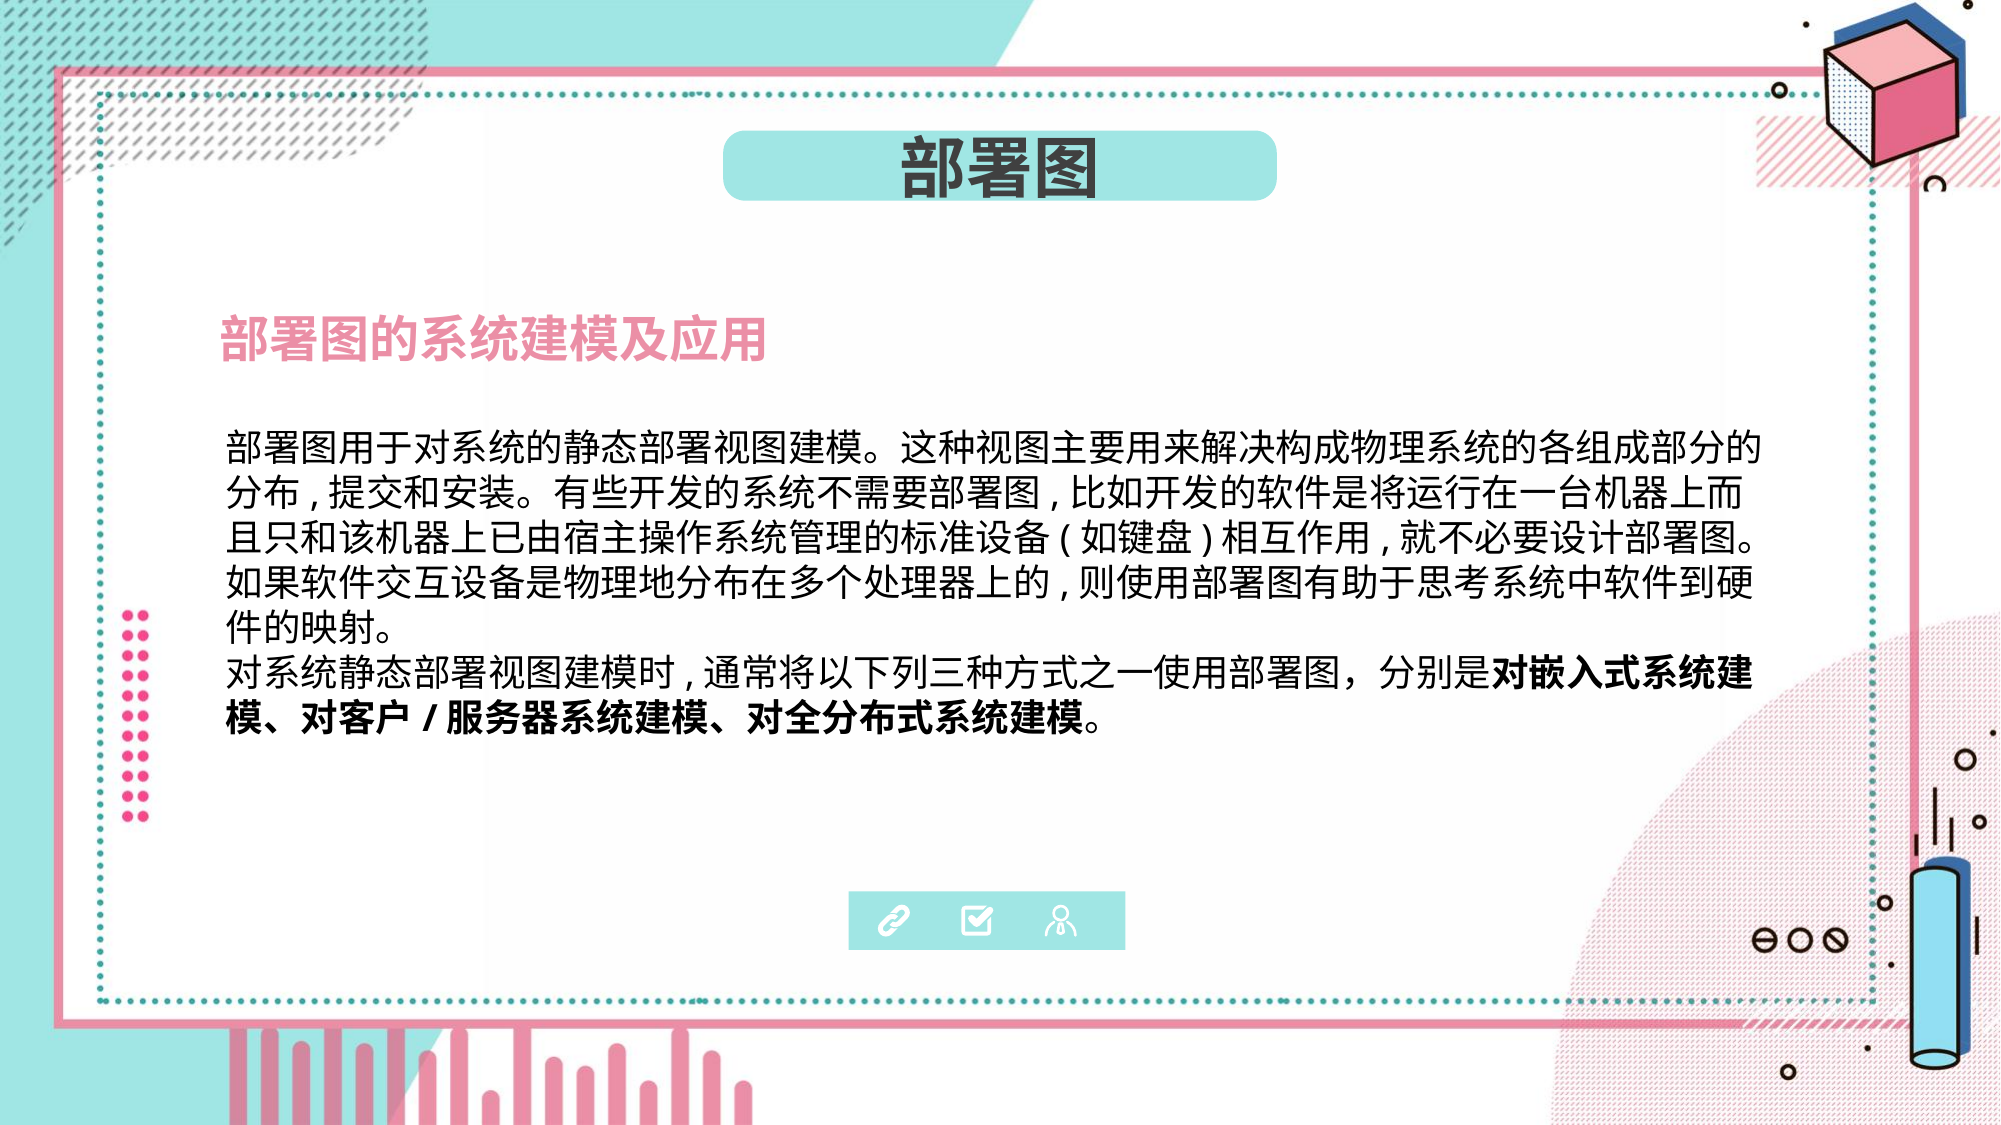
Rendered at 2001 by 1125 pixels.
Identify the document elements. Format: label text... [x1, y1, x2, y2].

text_box 部署图用于对系统的静态部署视图建模。这种视图主要用来解决构成物理系统的各组成部分的分布,提交和安装。有些开发的系统不需要部署图,比如开发的软件是将运行在一台机器上而且只和该机器上已由宿主操作系统管理的标准设备(如键盘)相互作用,就不必要设计部署图。如果软件交互设备是物理地分布在多个处理器上的,则使用部署图有助于思考系统中软件到硬件的映射。 对系统静态部署视图建模时,通常将以下列三种方式之一使用部署图，分别是对嵌入式系统建模、对客户/服务器系统建模、对全分布式系统建模。 [211, 416, 1789, 746]
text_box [848, 891, 1126, 950]
text_box 部署图 [722, 129, 1278, 202]
picture [0, 0, 2001, 1125]
text_box 部署图的系统建模及应用 [204, 299, 792, 375]
